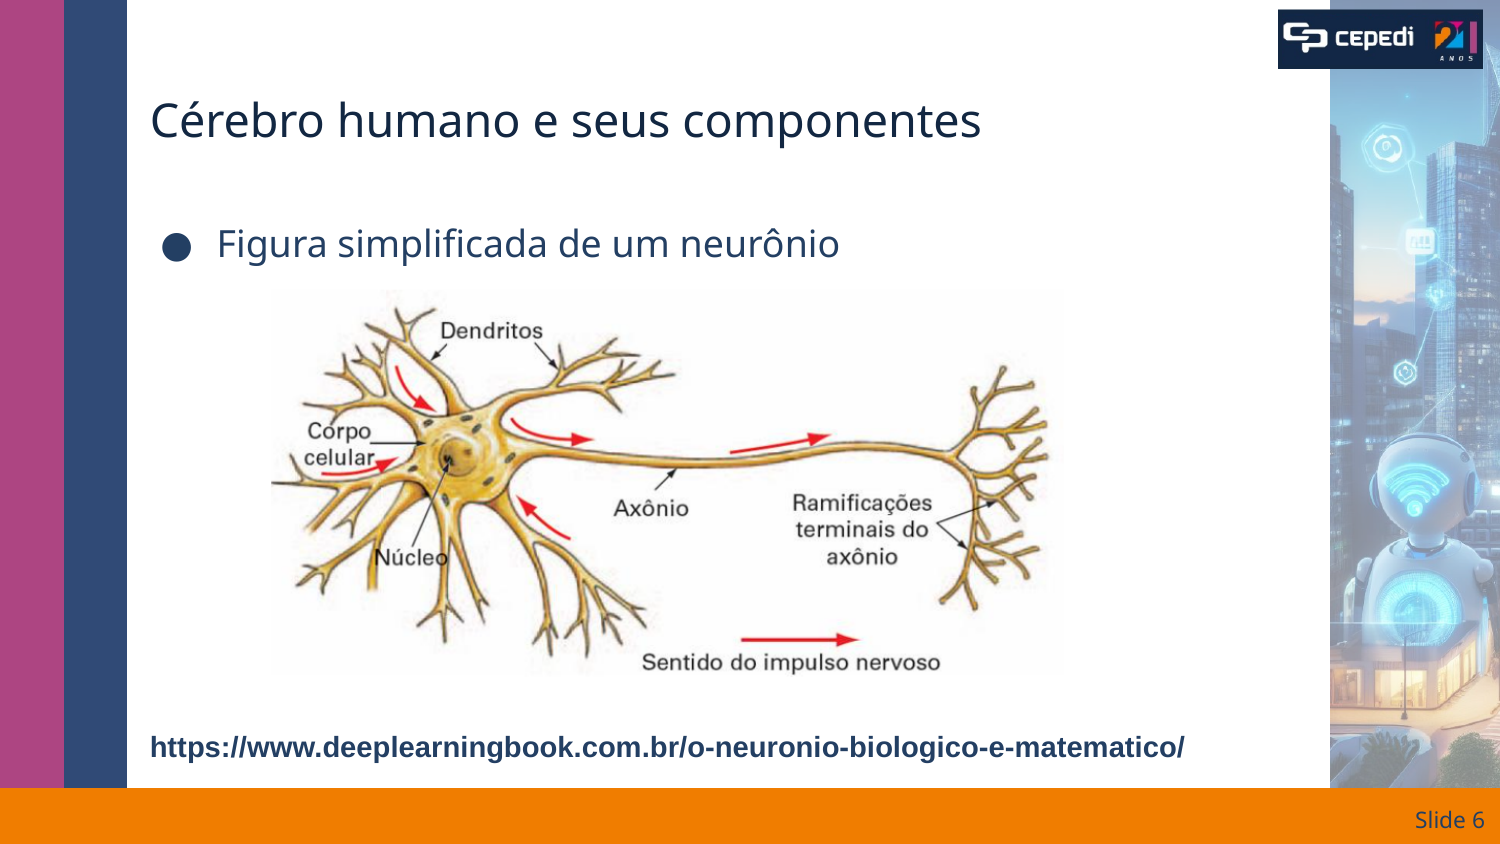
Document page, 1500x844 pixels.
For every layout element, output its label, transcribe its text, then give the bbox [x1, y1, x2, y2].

picture [0, 0, 1500, 844]
slide_number Slide ‹#› [1277, 789, 1500, 844]
text_box https://www.deeplearningbook.com.br/o-neuronio-biologico-e-matematico/ [134, 713, 1278, 775]
title Cérebro humano e seus componentes [134, 72, 1339, 167]
list Figura simplificada de um neurônio [126, 194, 1331, 756]
